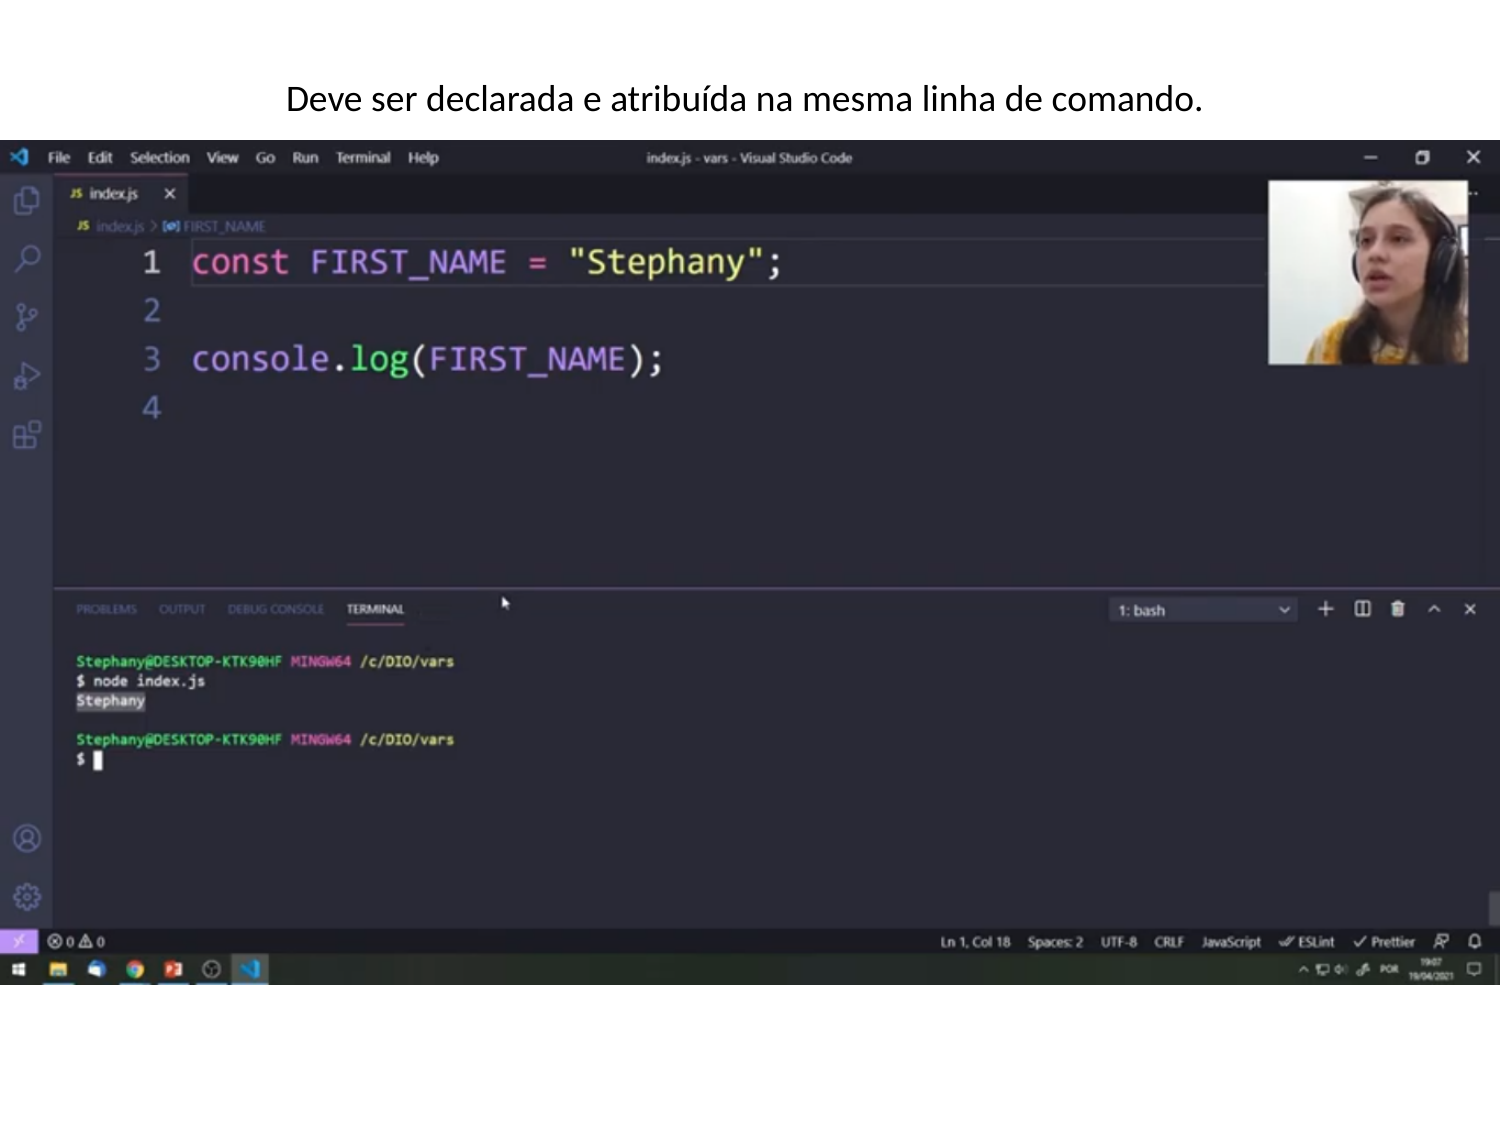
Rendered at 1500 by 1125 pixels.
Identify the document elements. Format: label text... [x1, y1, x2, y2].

picture [0, 140, 1500, 985]
text_box Deve ser declarada e atribuída na mesma linha de comando. [271, 66, 1220, 127]
